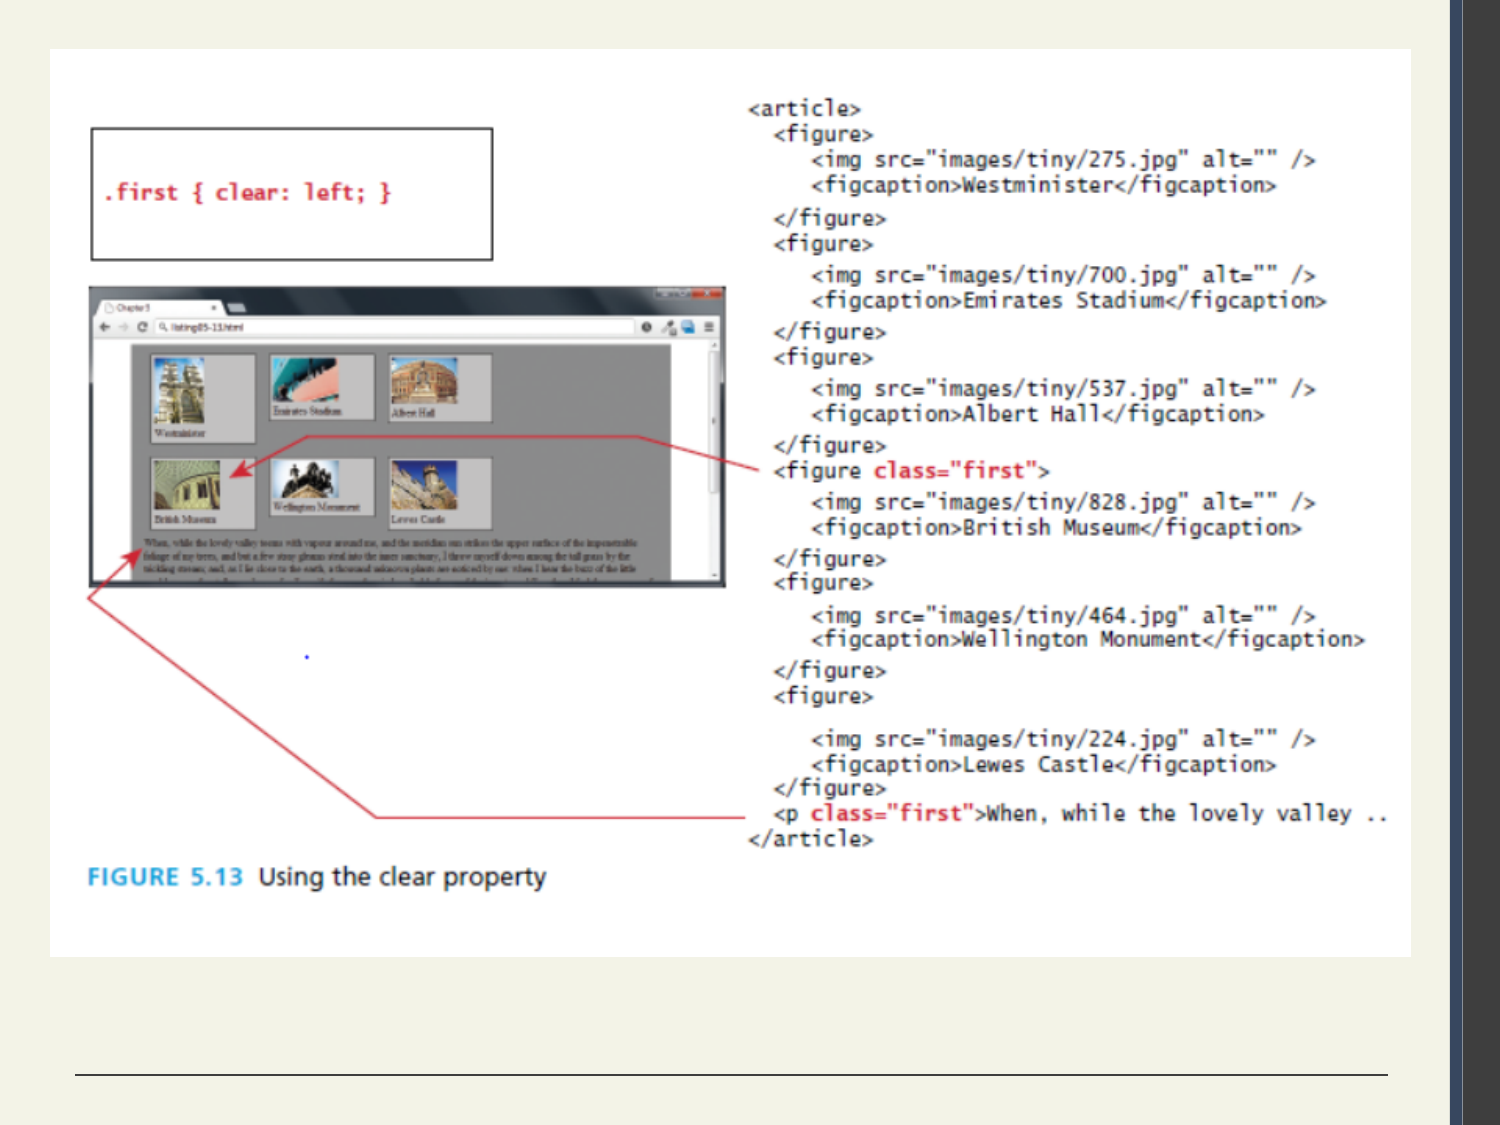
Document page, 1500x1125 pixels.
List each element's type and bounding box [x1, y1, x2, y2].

picture [49, 49, 1412, 957]
